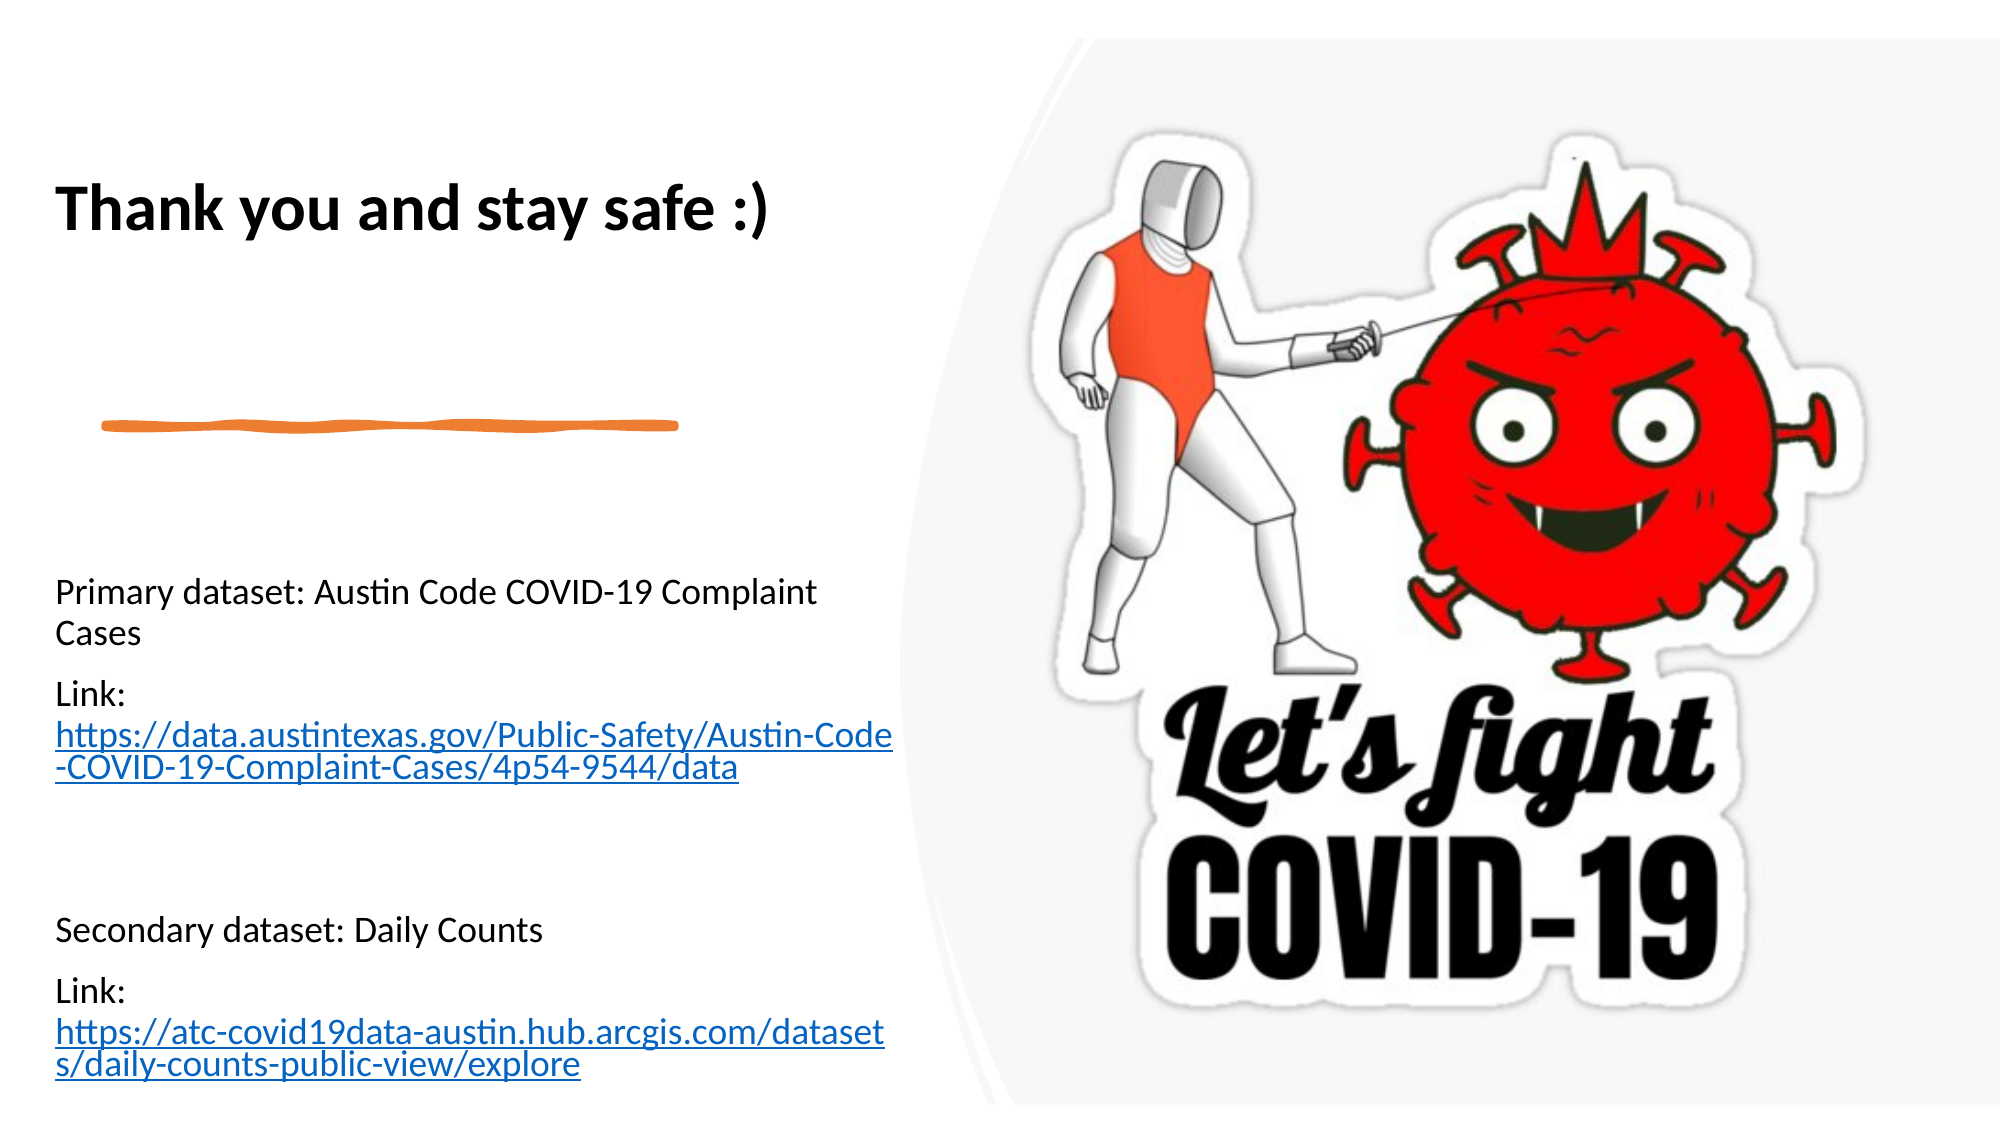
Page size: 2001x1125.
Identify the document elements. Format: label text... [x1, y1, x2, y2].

list Thank you and stay safe :) Primary dataset: Austin Code COVID-19 Complaint Cases Link: https://data.austintexas.gov/Public-Safety/Austin-Code-COVID-19-Complaint-Cases/4p54-9544/data Secondary dataset: Daily Counts Link: https://atc-covid19data-austin.hub.arcgis.com/datasets/daily-counts-public-view/explore [40, 38, 899, 984]
text_box [0, 0, 2000, 1125]
picture [899, 38, 2000, 1105]
